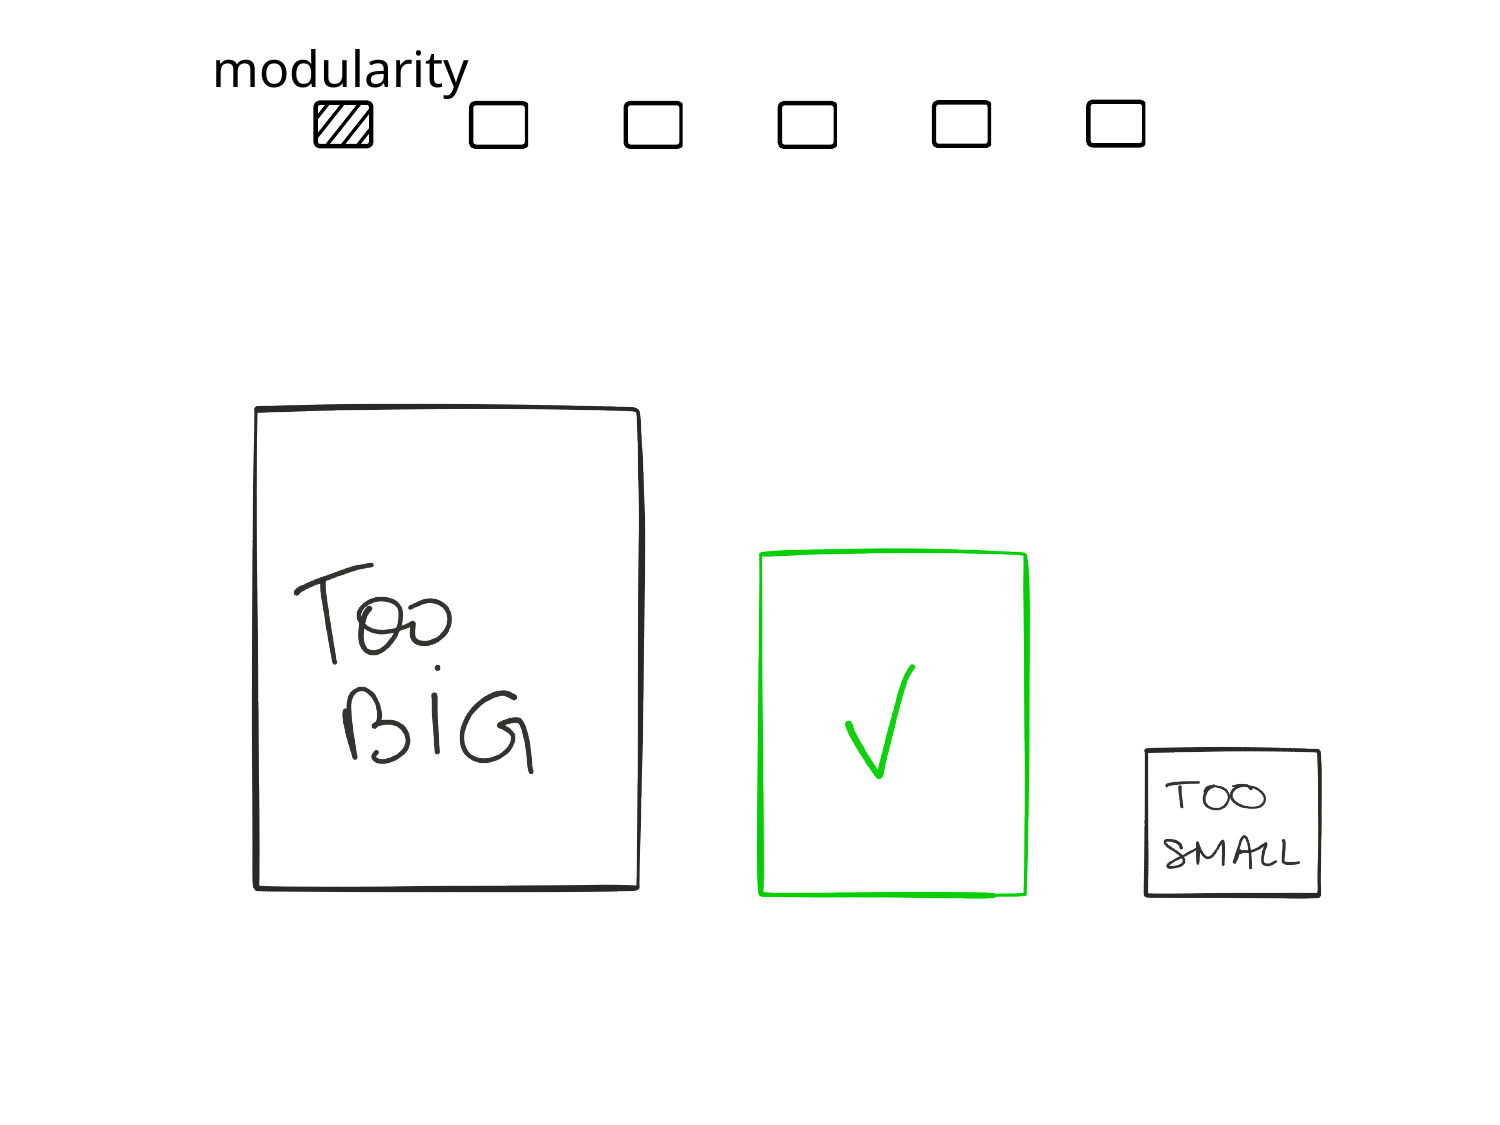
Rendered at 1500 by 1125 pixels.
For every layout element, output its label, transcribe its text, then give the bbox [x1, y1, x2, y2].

picture [241, 385, 1342, 924]
text_box modularity [197, 29, 485, 105]
picture [621, 99, 683, 149]
picture [467, 99, 529, 149]
picture [776, 99, 838, 149]
picture [1084, 97, 1146, 148]
picture [930, 98, 992, 149]
picture [312, 99, 374, 149]
